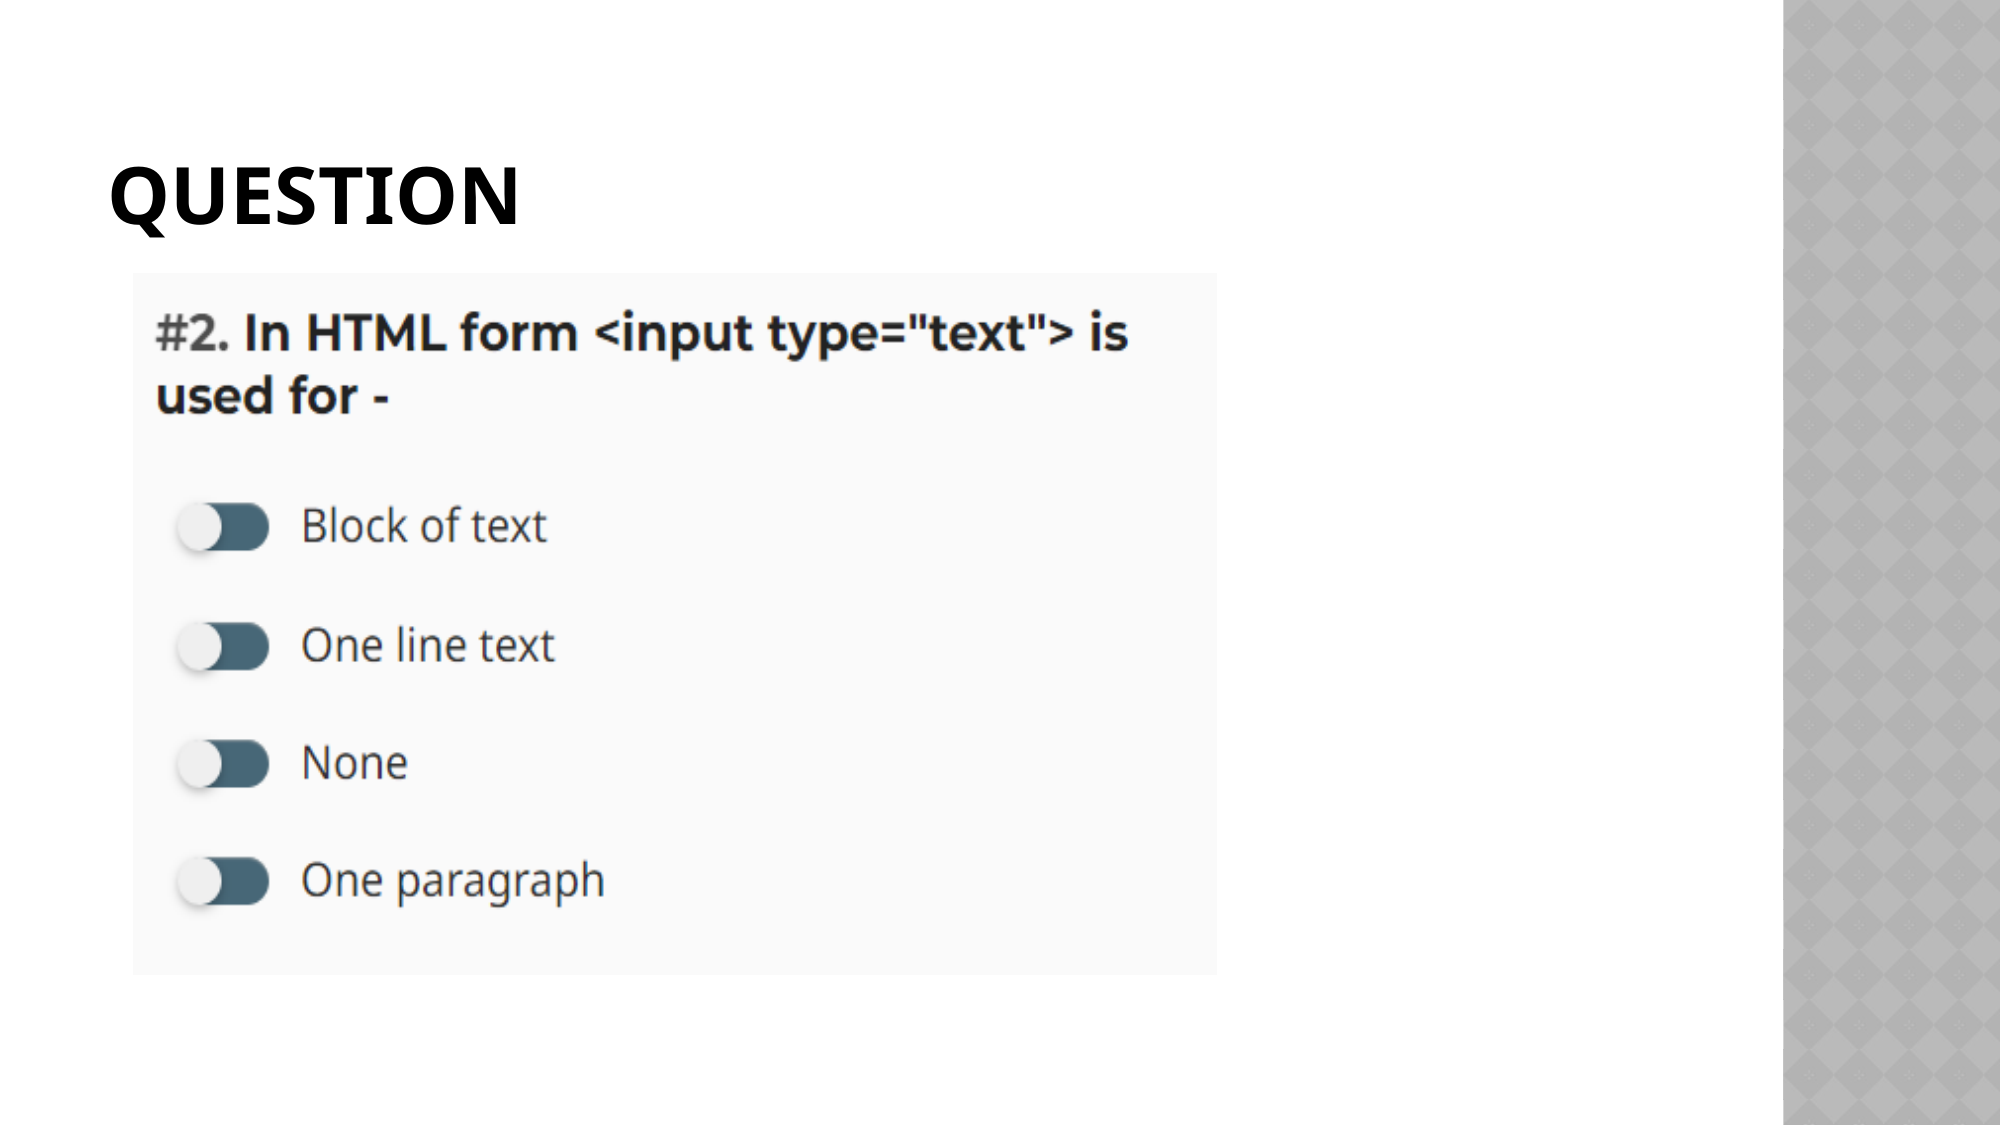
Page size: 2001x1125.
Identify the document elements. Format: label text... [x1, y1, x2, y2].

title Question [99, 52, 1684, 240]
picture [133, 273, 1218, 976]
